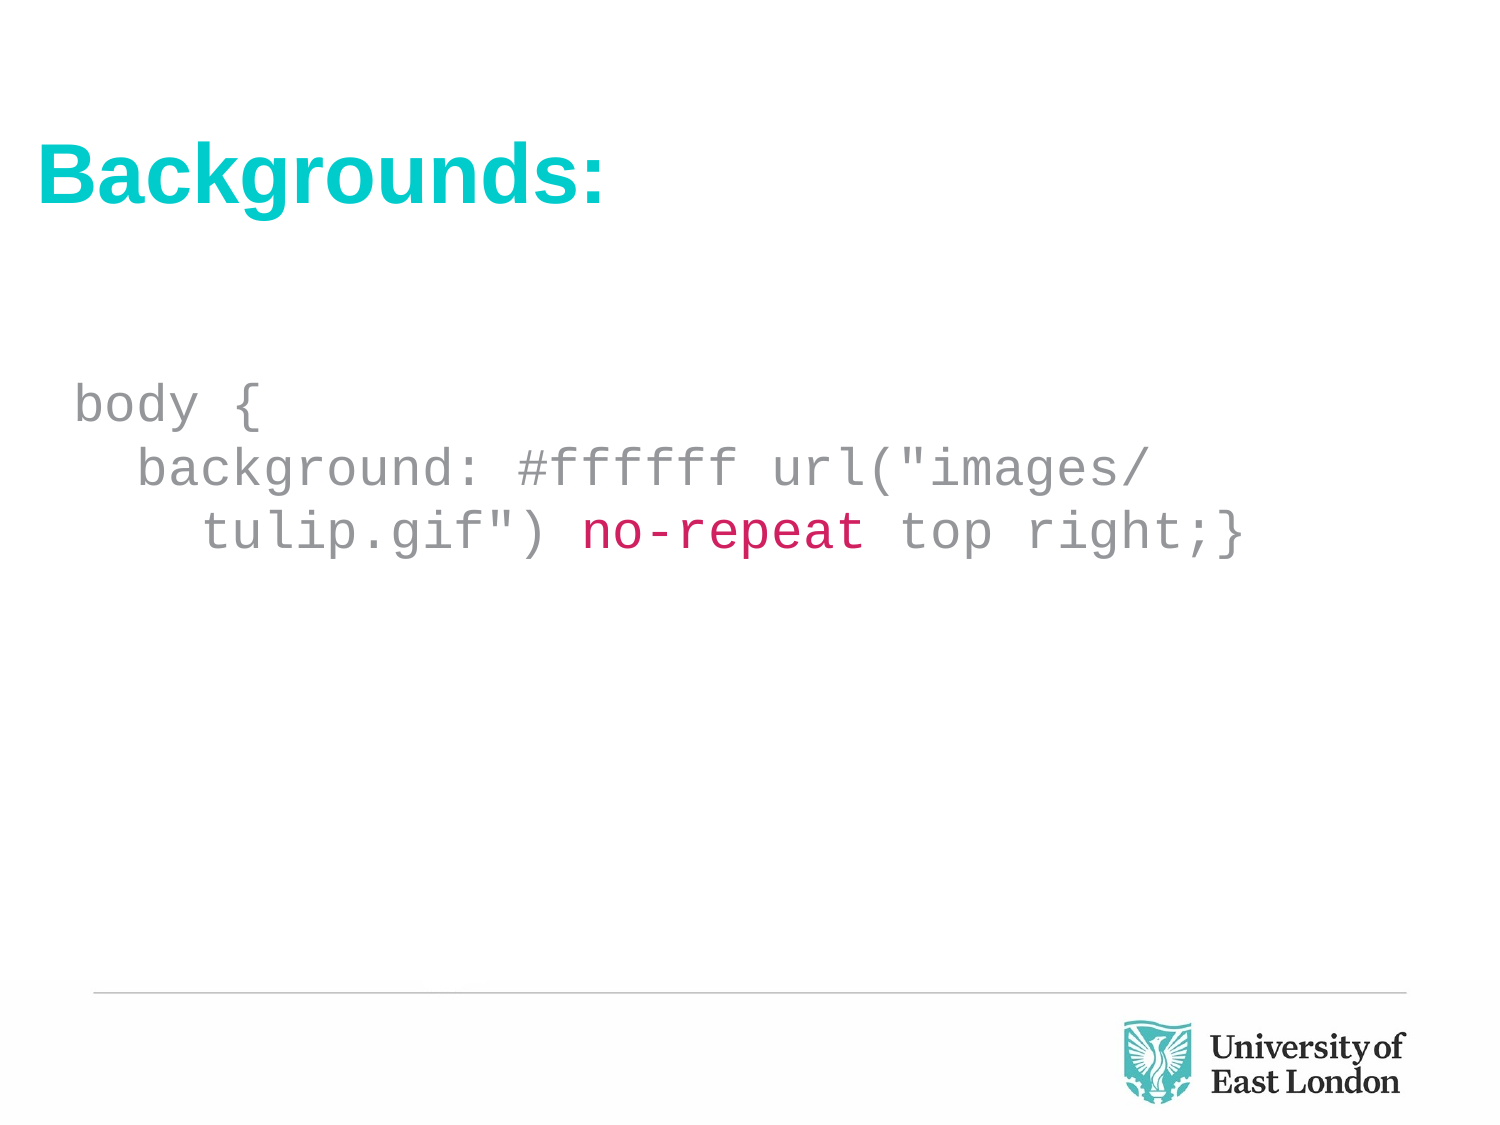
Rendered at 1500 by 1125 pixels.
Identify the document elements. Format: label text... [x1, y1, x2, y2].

text_box body { background: #ffffff url("images/ tulip.gif") no-repeat top right;} [73, 369, 1427, 1052]
text_box Backgrounds: [36, 36, 1464, 245]
picture [0, 980, 1500, 1125]
